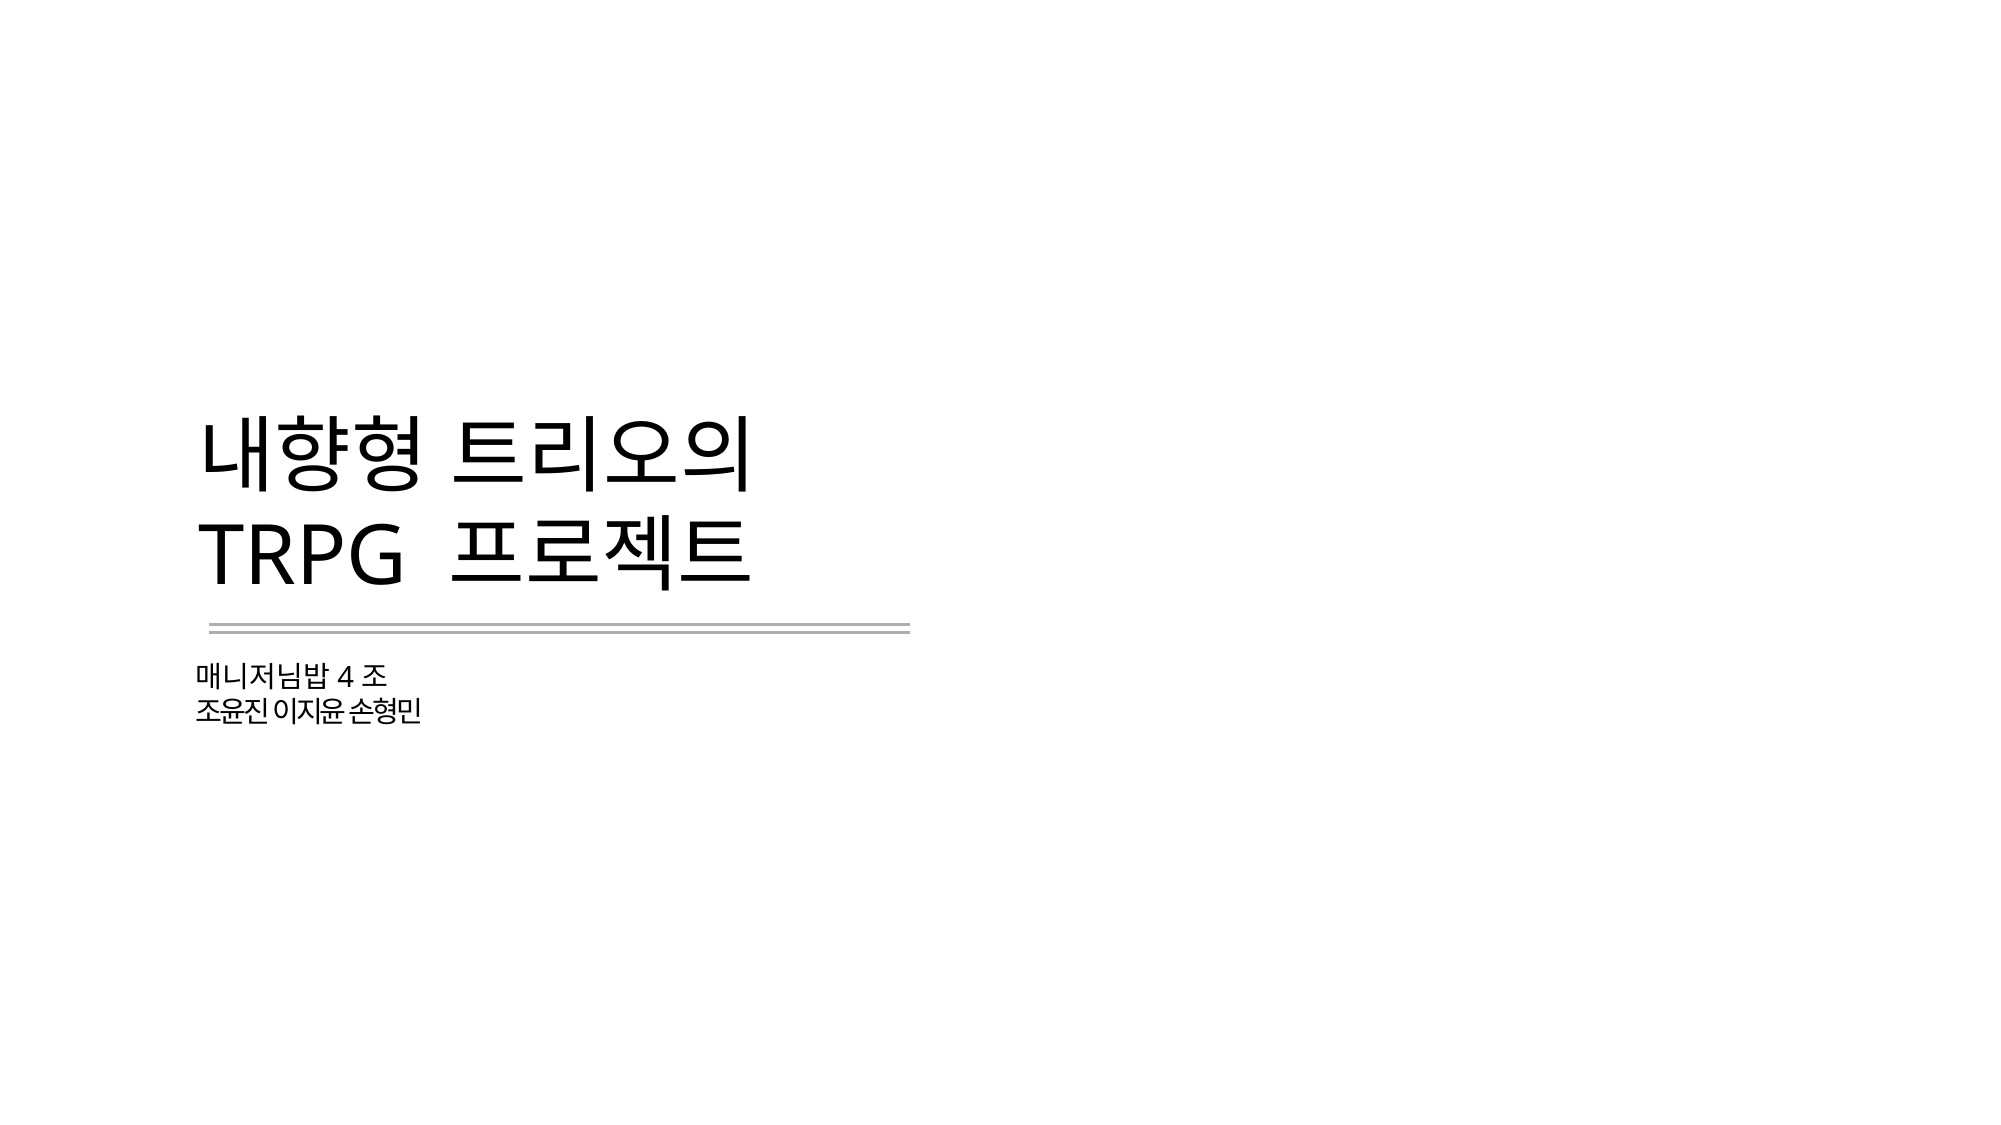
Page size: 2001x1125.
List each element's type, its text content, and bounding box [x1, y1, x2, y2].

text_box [208, 623, 911, 634]
text_box 매니저님밥4조 조윤진 이지윤 손형민 [180, 651, 439, 736]
text_box 내향형 트리오의 TRPG 프로젝트 [183, 394, 795, 609]
